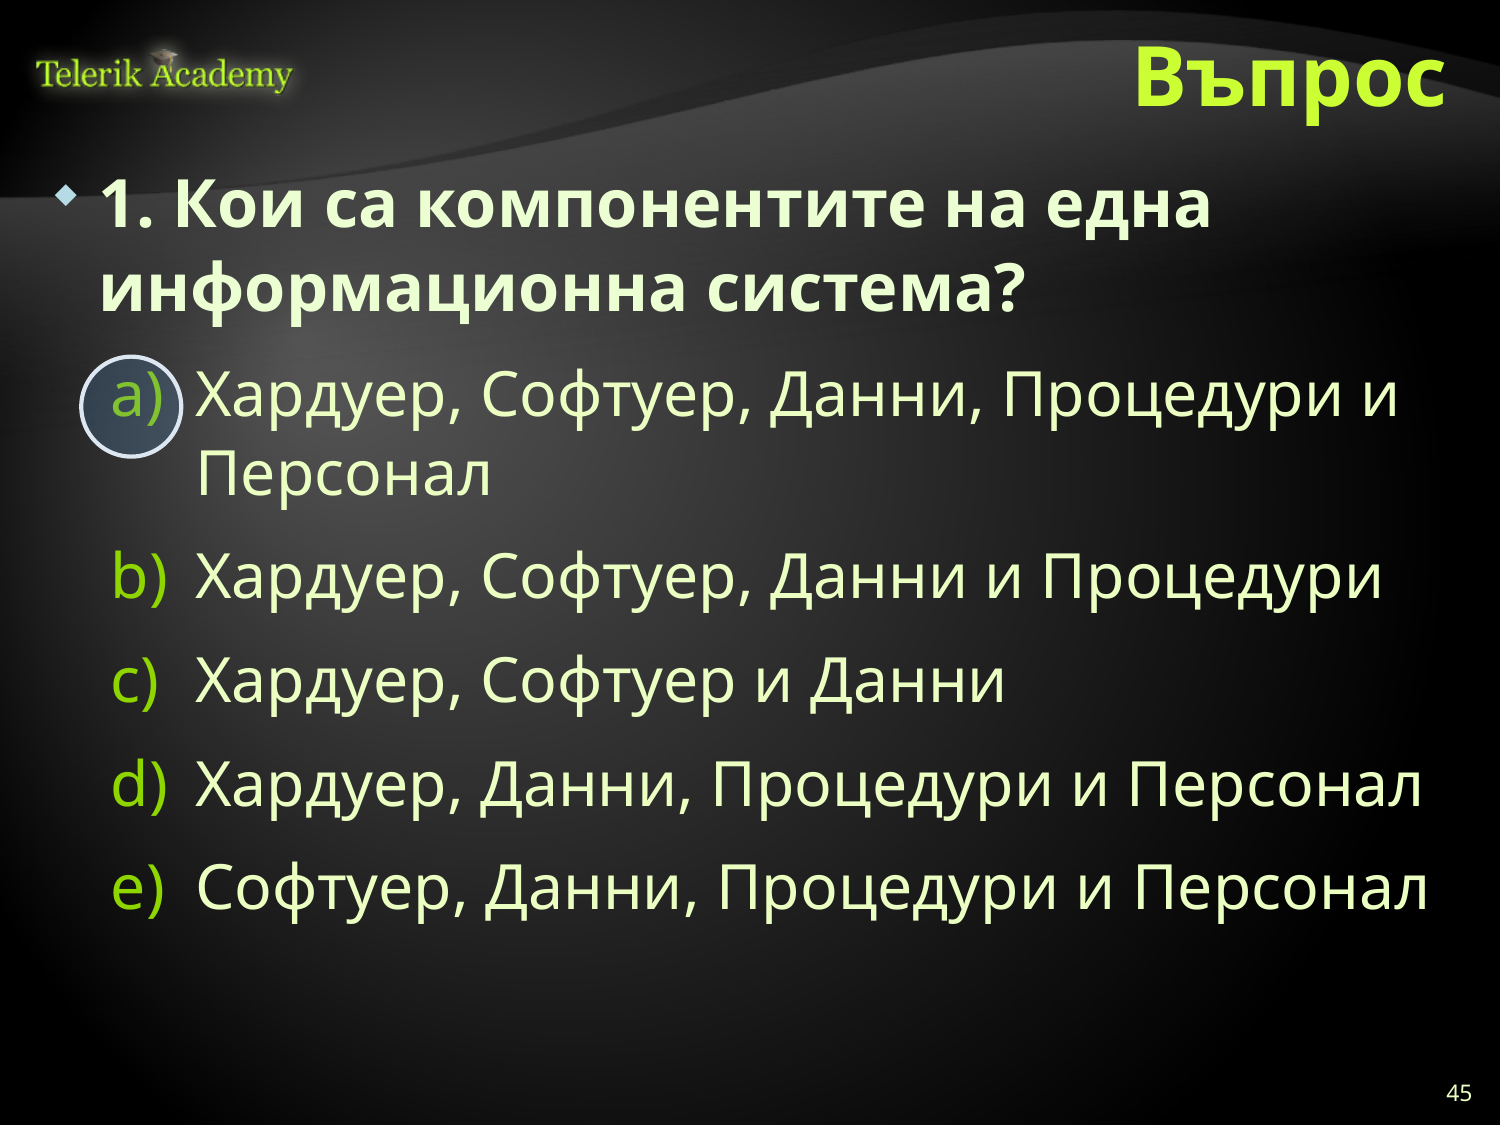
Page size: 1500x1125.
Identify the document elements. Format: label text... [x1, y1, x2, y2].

picture [0, 0, 1500, 1125]
title Въпрос [300, 12, 1463, 149]
list 1. Кои са компонентите на една информационна система? Хардуер, Софтуер, Данни, Процедури и Персонал Хардуер, Софтуер, Данни и Процедури Хардуер, Софтуер и Данни Хардуер, Данни, Процедури и Персонал Софтуер, Данни, Процедури и Персонал [37, 149, 1463, 1075]
slide_number 45 [1412, 1074, 1488, 1113]
text_box [79, 354, 184, 459]
